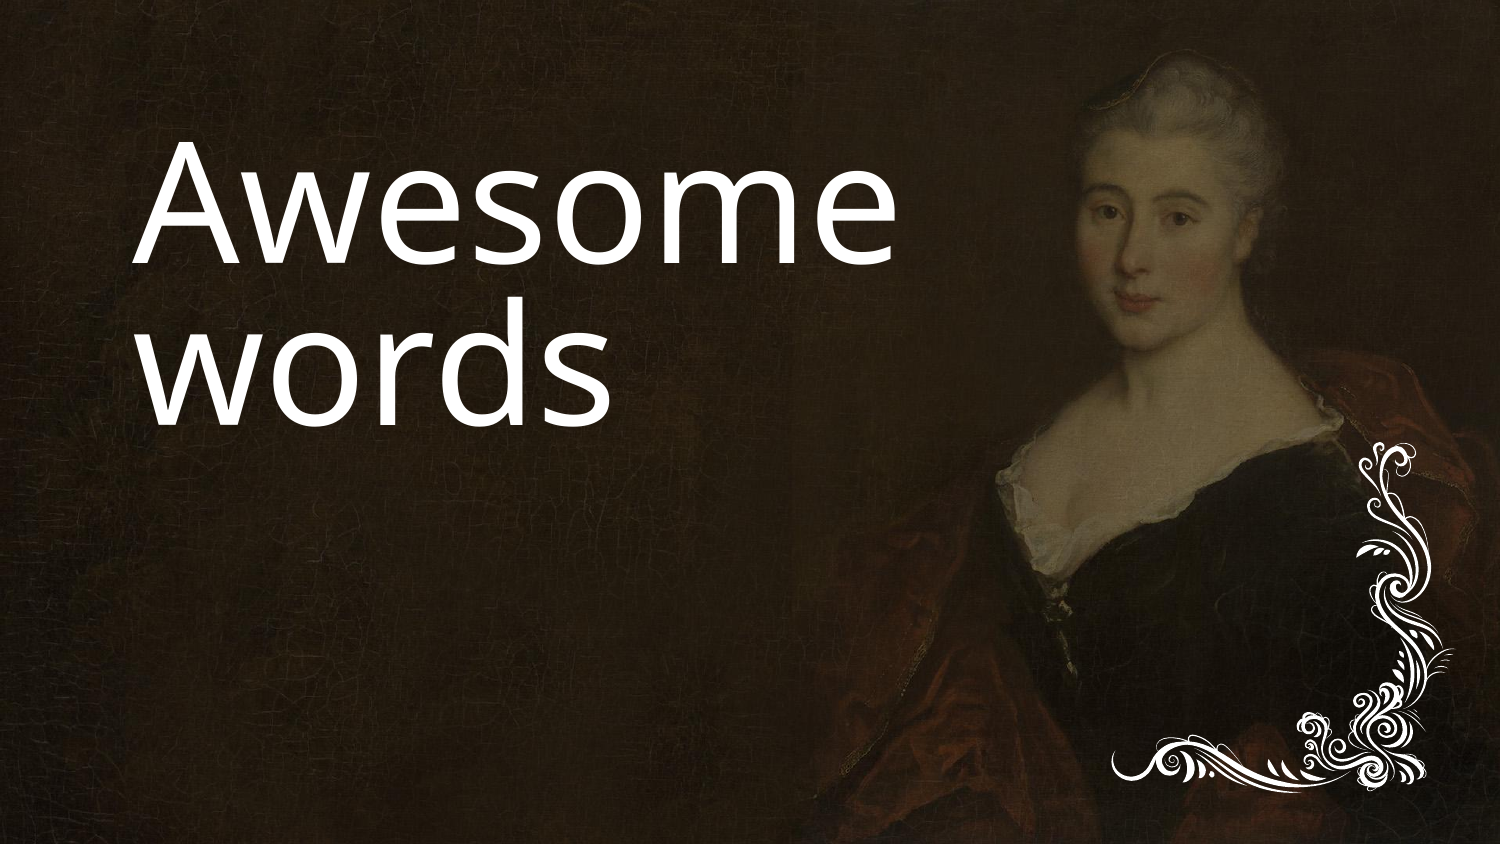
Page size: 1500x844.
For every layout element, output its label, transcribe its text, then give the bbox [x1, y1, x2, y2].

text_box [1110, 441, 1457, 794]
picture [0, 0, 1500, 844]
title Awesome words [117, 88, 968, 504]
